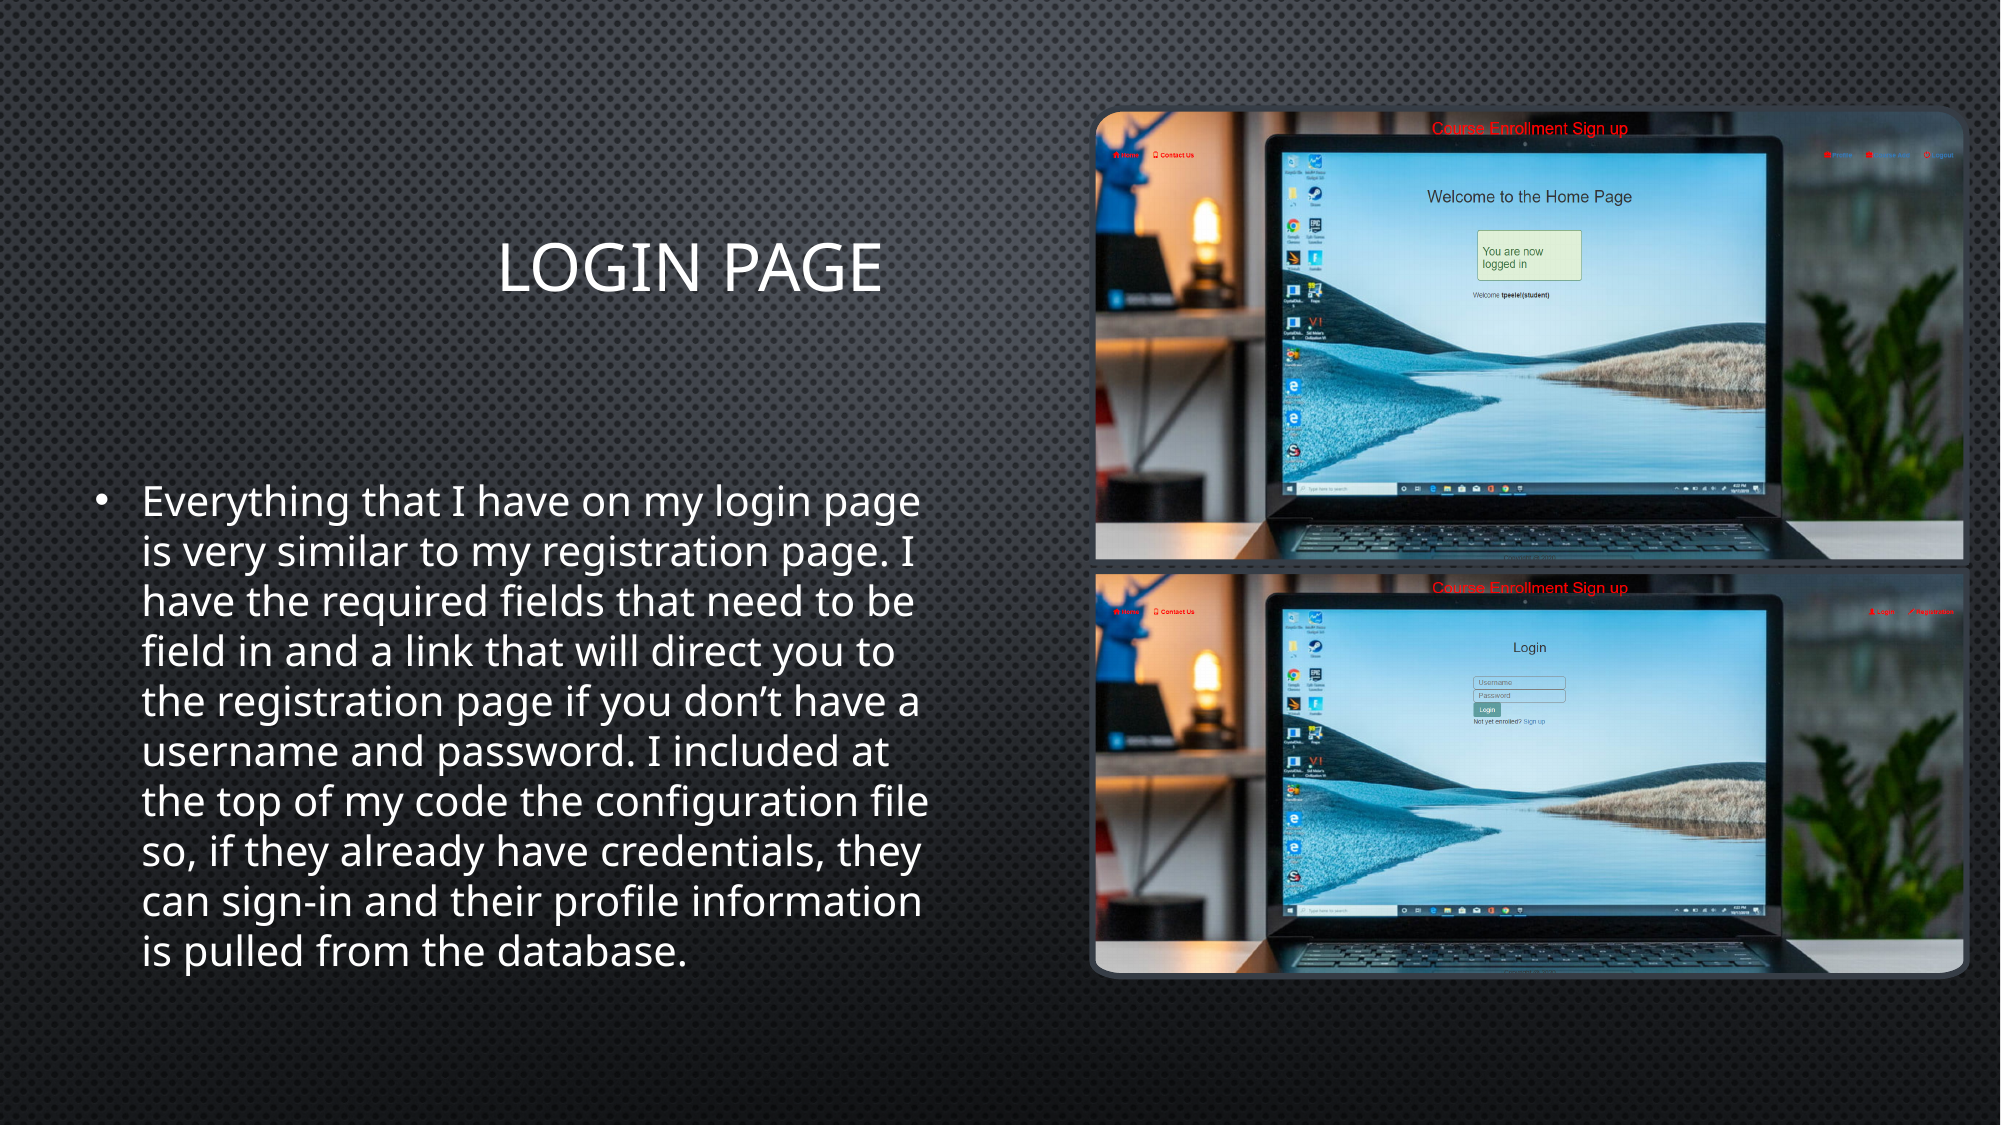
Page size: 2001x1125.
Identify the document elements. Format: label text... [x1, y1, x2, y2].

picture [1092, 570, 1967, 977]
title Login page [187, 99, 1194, 430]
list Everything that I have on my login page is very similar to my registration page. I have the required fields that need to be field in and a link that will direct you to the registration page if you don’t have a username and password. I included at the top of my code the configuration file so, if they already have credentials, they can sign-in and their profile information is pulled from the database. [79, 455, 954, 995]
picture [1092, 108, 1967, 563]
